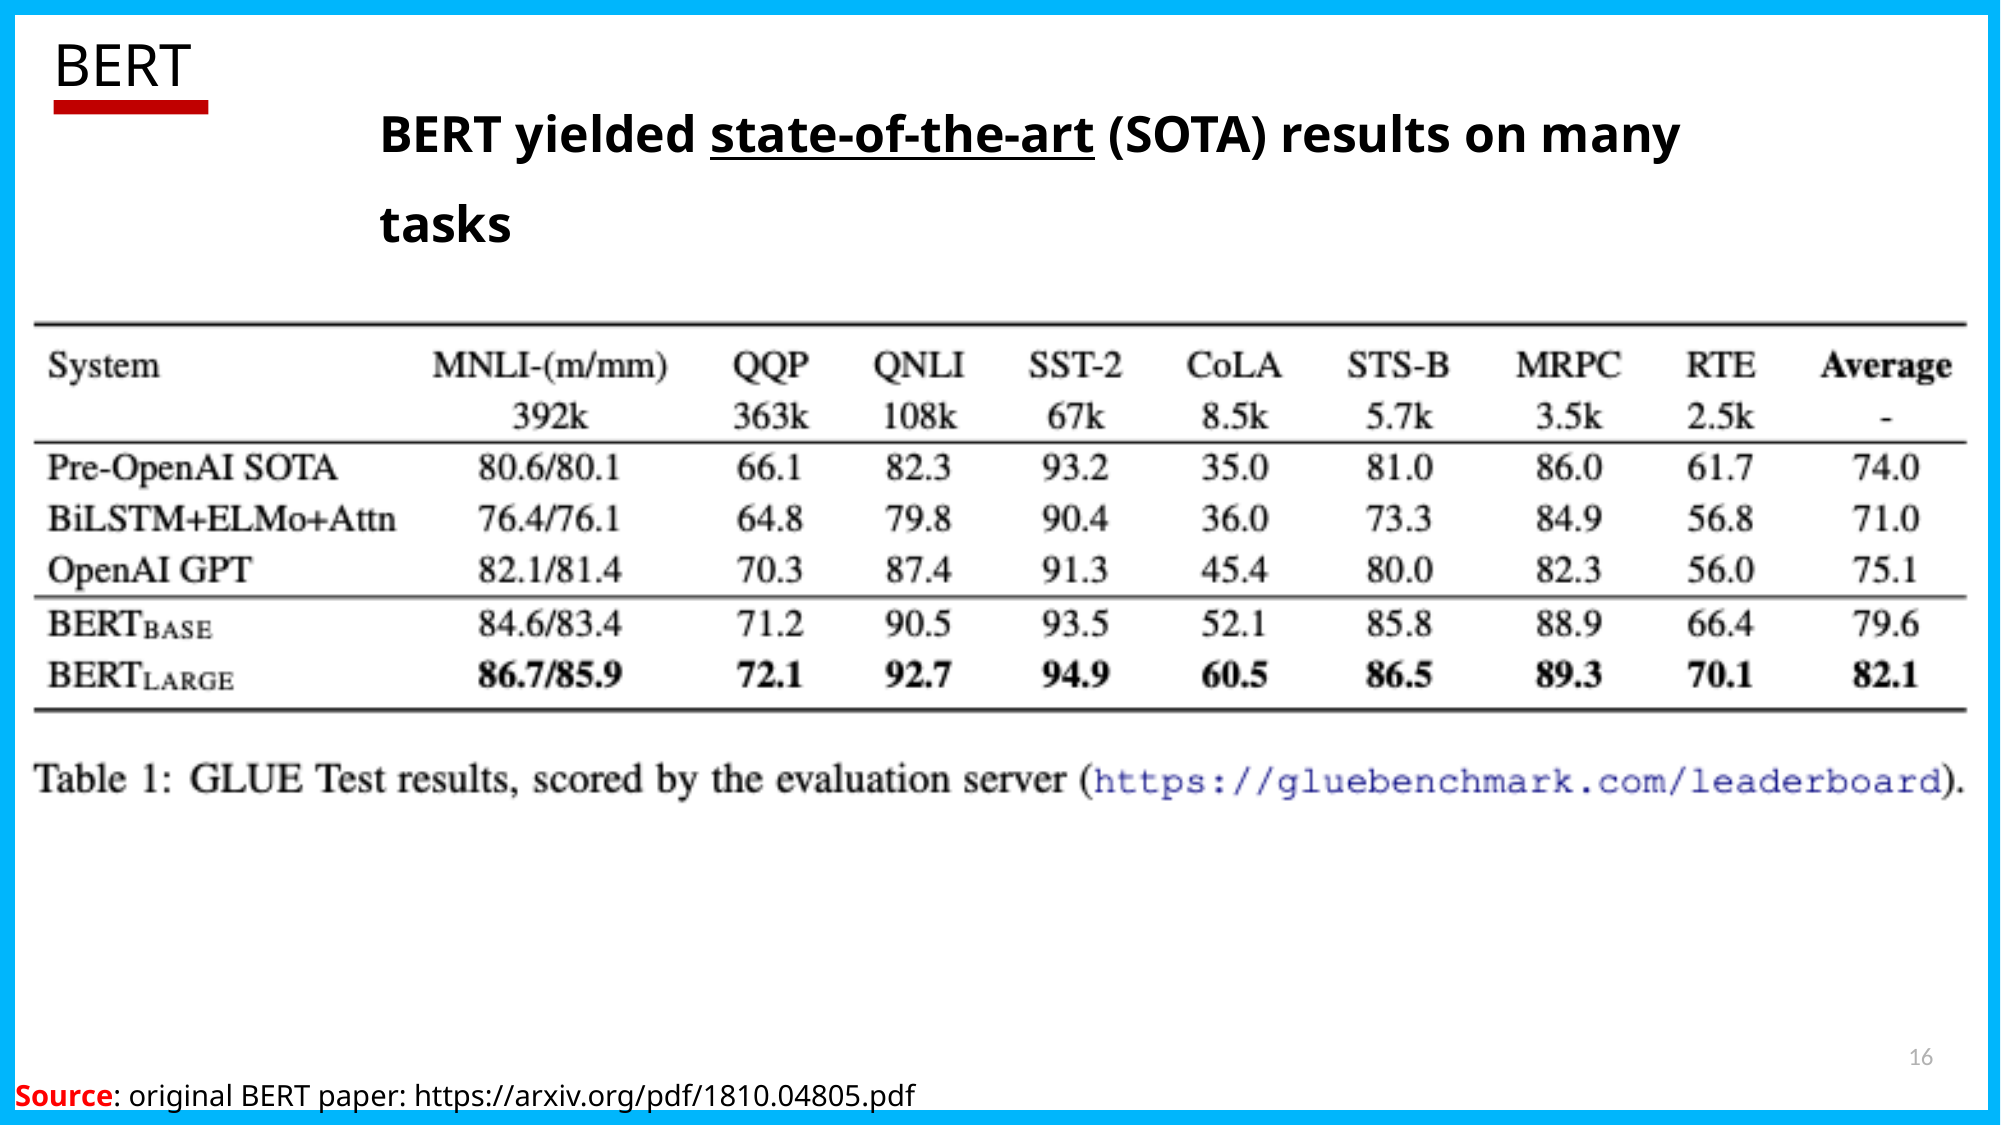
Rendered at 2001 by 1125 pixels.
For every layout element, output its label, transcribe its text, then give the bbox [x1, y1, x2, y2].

slide_number 16 [1498, 1025, 1949, 1086]
text_box BERT [38, 28, 365, 132]
picture [22, 314, 1978, 811]
text_box BERT yielded state-of-the-art (SOTA) results on many tasks [364, 65, 1773, 261]
text_box Source: original BERT paper: https://arxiv.org/pdf/1810.04805.pdf [0, 1069, 943, 1121]
